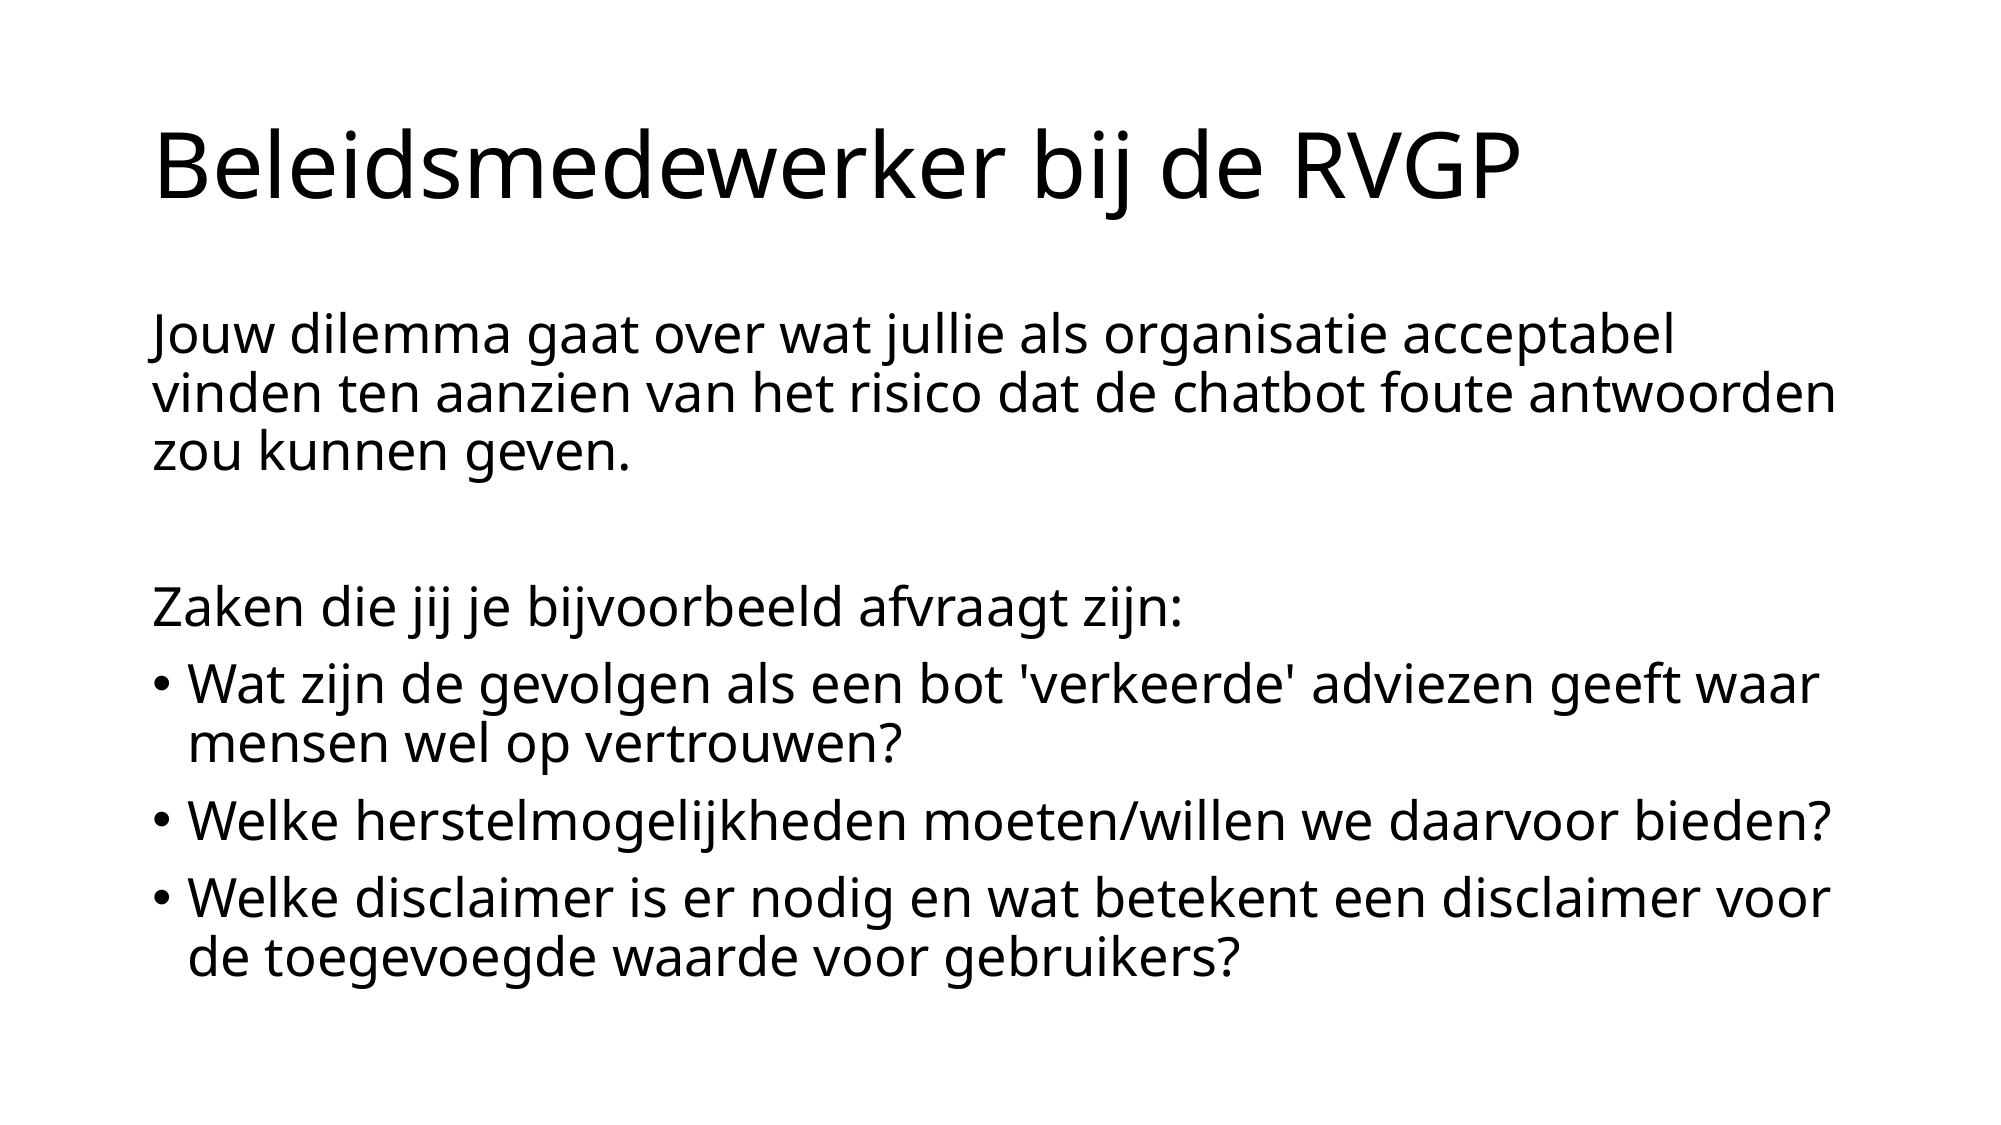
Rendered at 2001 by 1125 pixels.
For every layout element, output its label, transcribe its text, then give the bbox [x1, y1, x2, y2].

title Beleidsmedewerker bij de RVGP [137, 59, 1863, 278]
list Jouw dilemma gaat over wat jullie als organisatie acceptabel vinden ten aanzien van het risico dat de chatbot foute antwoorden zou kunnen geven. Zaken die jij je bijvoorbeeld afvraagt zijn: Wat zijn de gevolgen als een bot 'verkeerde' adviezen geeft waar mensen wel op vertrouwen? Welke herstelmogelijkheden moeten/willen we daarvoor bieden? Welke disclaimer is er nodig en wat betekent een disclaimer voor de toegevoegde waarde voor gebruikers? [137, 299, 1863, 1014]
